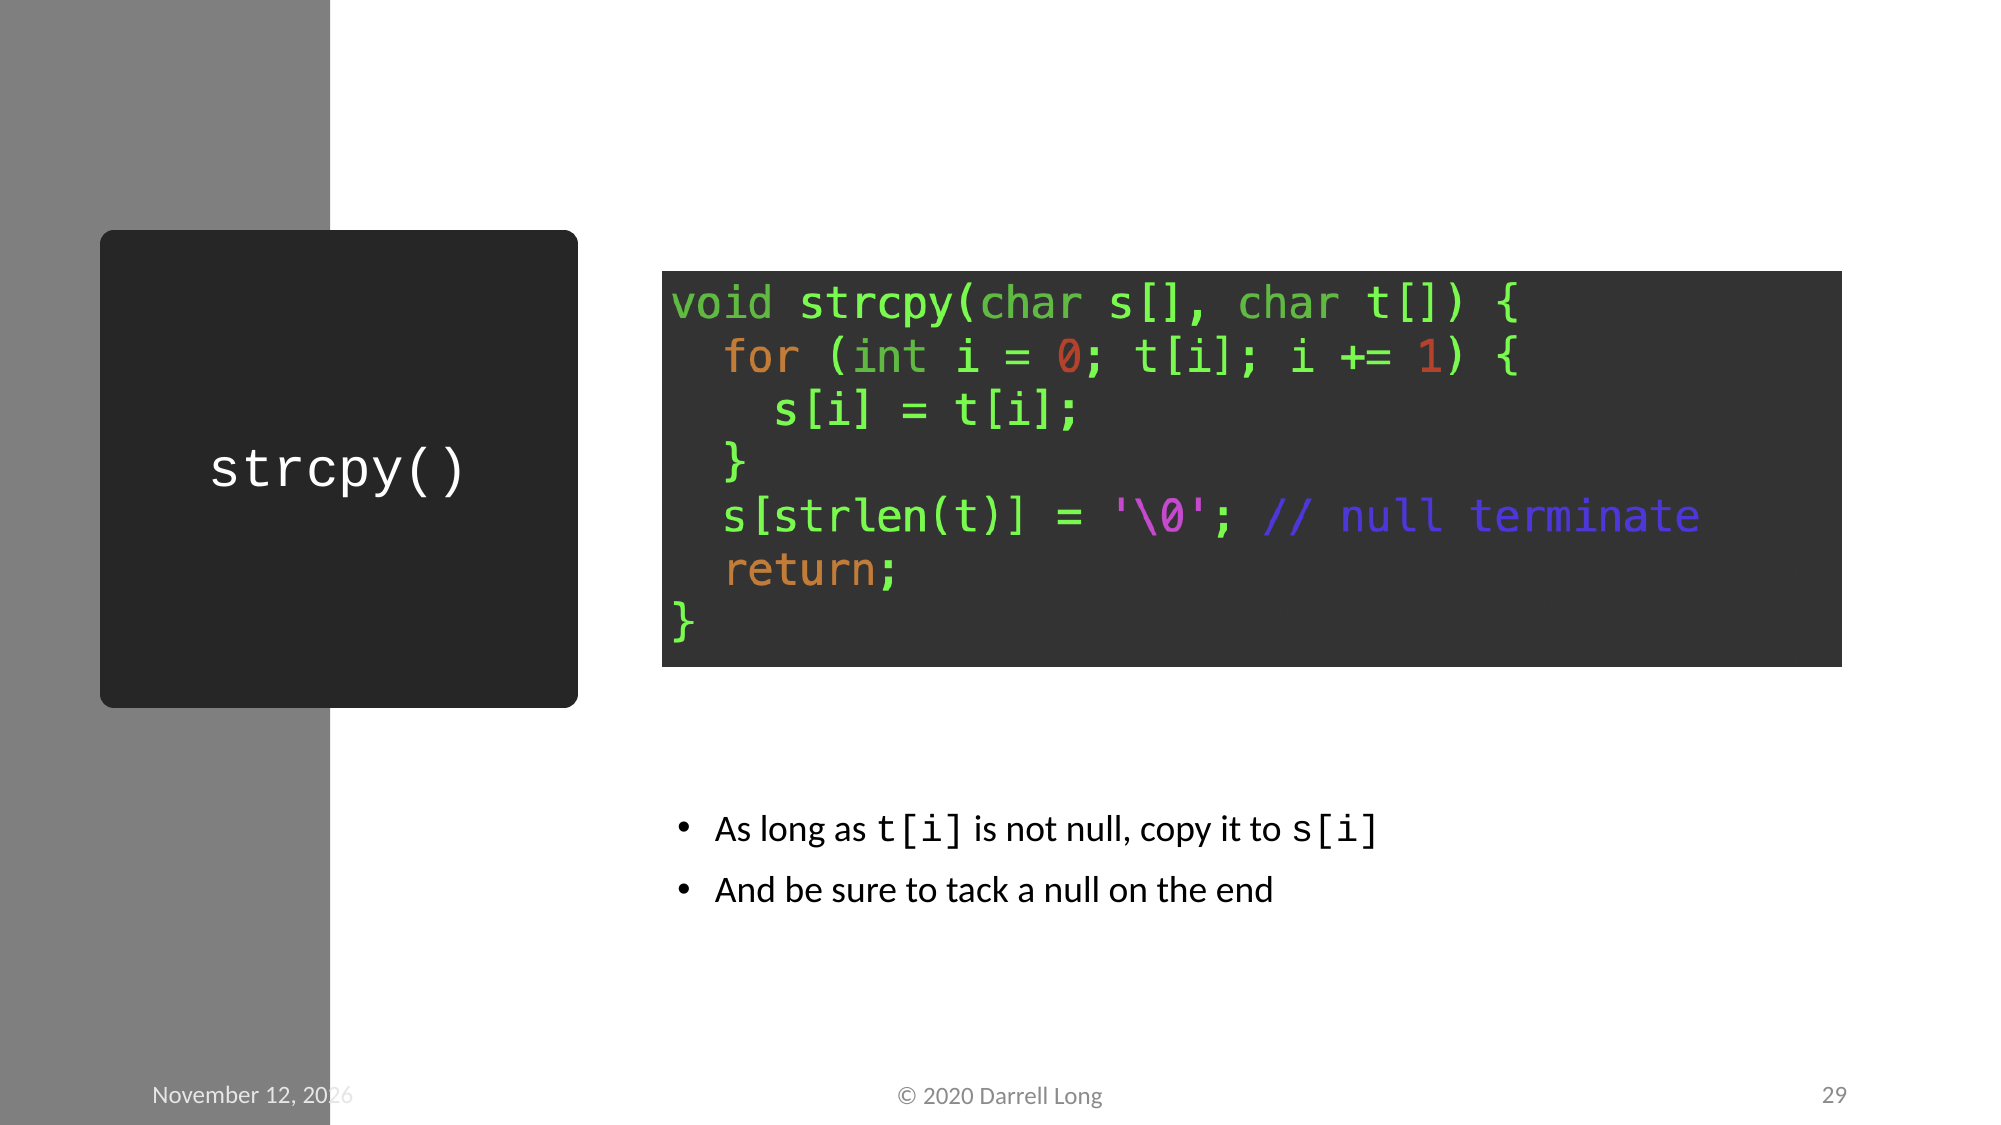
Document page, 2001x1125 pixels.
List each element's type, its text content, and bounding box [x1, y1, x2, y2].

footer © 2020 Darrell Long [655, 1065, 1345, 1125]
picture [662, 271, 1842, 667]
title strcpy() [113, 243, 564, 694]
text_box [0, 0, 331, 1125]
list As long as t[i] is not null, copy it to s[i] And be sure to tack a null on the end [662, 801, 1842, 1014]
slide_number 29 [1412, 1063, 1863, 1124]
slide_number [137, 1063, 588, 1124]
